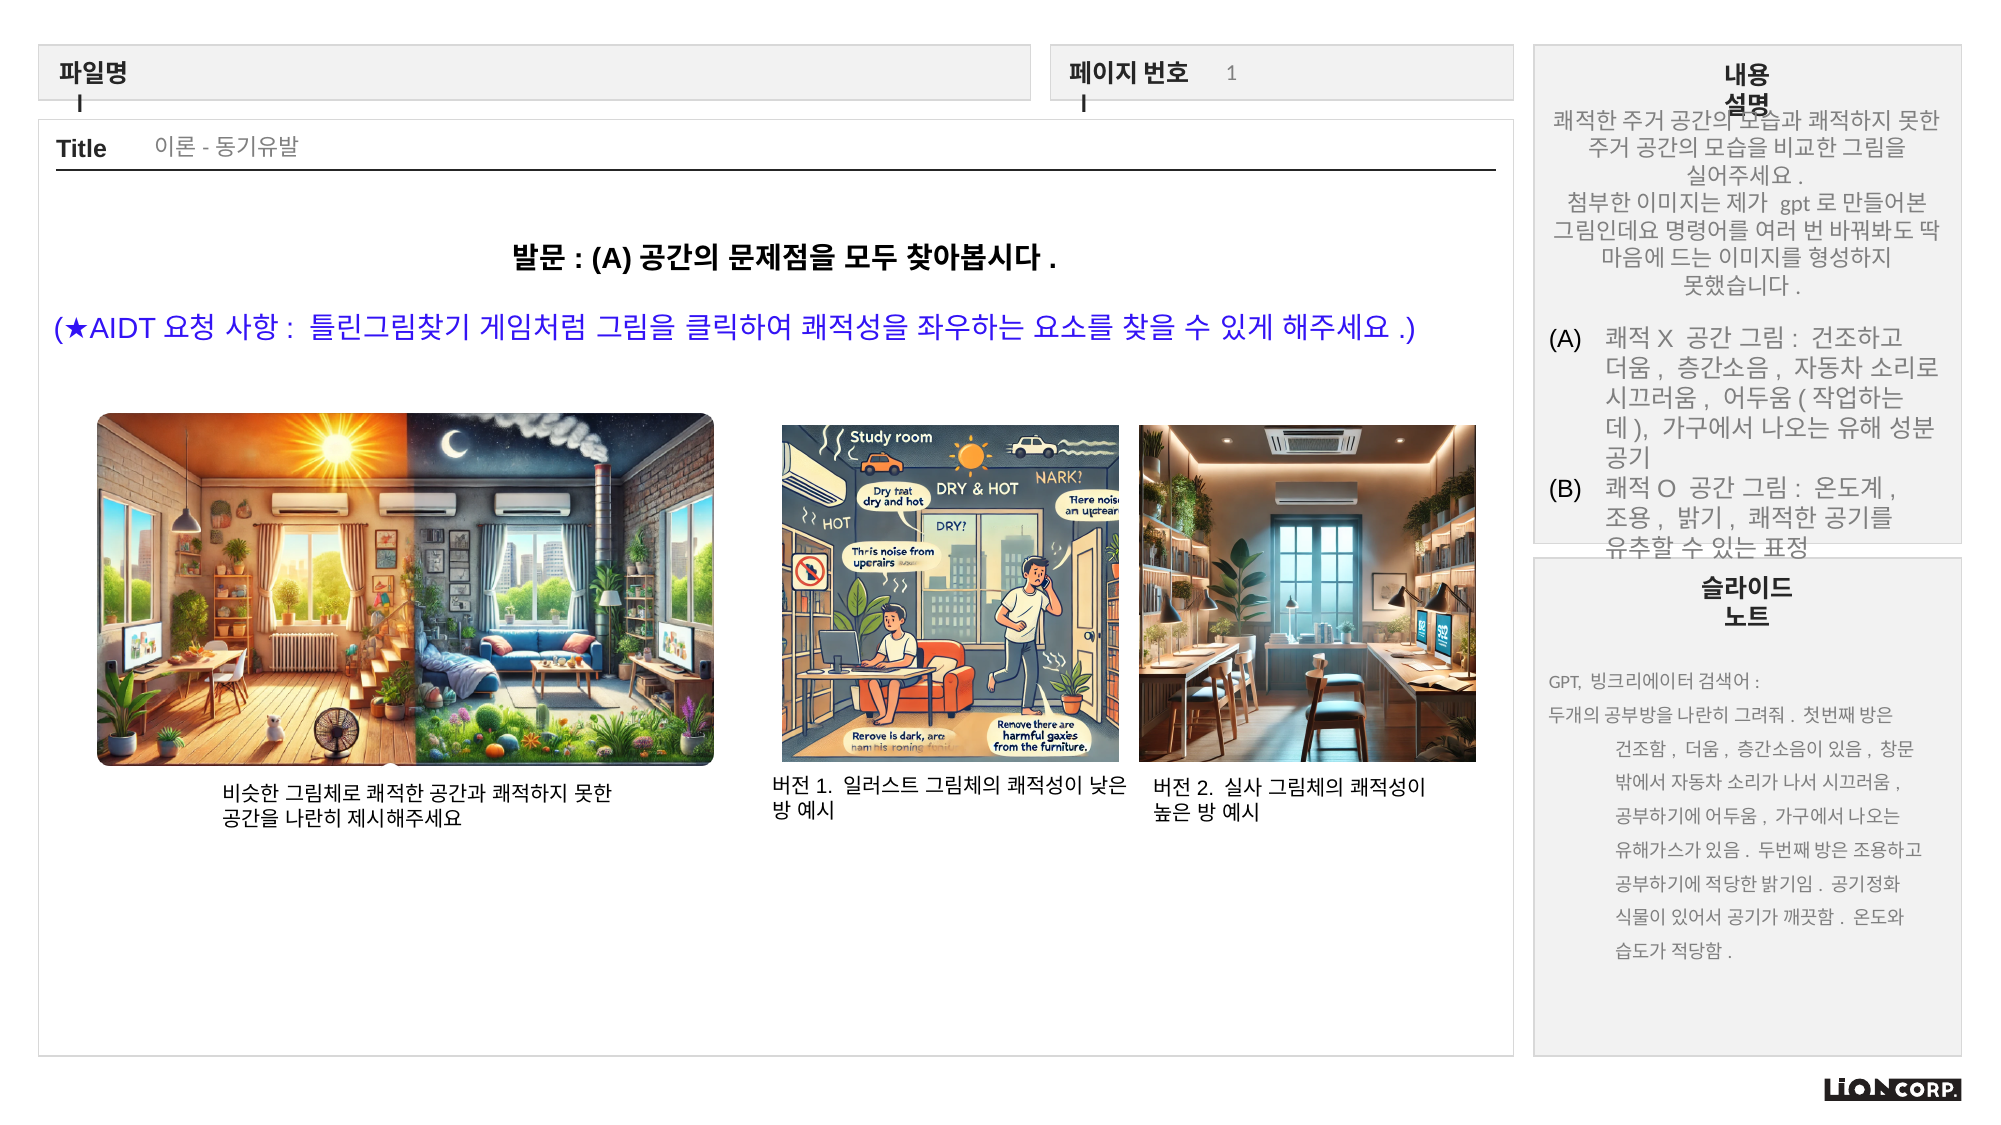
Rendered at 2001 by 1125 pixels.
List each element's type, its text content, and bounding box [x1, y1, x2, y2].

text_box 발문: (A)공간의 문제점을 모두 찾아봅시다. (★AIDT요청 사항: 틀린그림찾기 게임처럼 그림을 클릭하여 쾌적성을 좌우하는 요소를 찾을 수 있게 해주세요.) [38, 231, 1540, 352]
text_box 버전1. 일러스트 그림체의 쾌적성이 낮은 방 예시 [757, 764, 1138, 830]
picture [91, 408, 720, 768]
list GPT, 빙크리에이터 검색어: 두개의 공부방을 나란히 그려줘. 첫번째 방은 건조함, 더움, 층간소음이 있음, 창문 밖에서 자동차 소리가 나서 시끄러움, 공부하기에 어두움, 가구에서 나오는 유해가스가 있음. 두번째 방은 조용하고 공부하기에 적당한 밝기임. 공기정화 식물이 있어서 공기가 깨끗함. 온도와 습도가 적당함. [1533, 605, 1962, 1057]
picture [782, 425, 1120, 763]
picture [1138, 425, 1476, 763]
text_box 비슷한 그림체로 쾌적한 공간과 쾌적하지 못한 공간을 나란히 제시해주세요 [207, 777, 652, 838]
list 쾌적한 주거 공간의 모습과 쾌적하지 못한 주거 공간의 모습을 비교한 그림을 실어주세요. 첨부한 이미지는 제가 gpt로 만들어본 그림인데요 명령어를 여러 번 바꿔봐도 딱 마음에 드는 이미지를 형성하지 못했습니다. [1533, 99, 1962, 306]
text_box 버전2. 실사 그림체의 쾌적성이 높은 방 예시 [1138, 767, 1583, 833]
list 이론-동기유발 [139, 122, 1497, 174]
text_box 쾌적X 공간 그림: 건조하고 더움, 층간소음, 자동차 소리로 시끄러움, 어두움(작업하는데), 가구에서 나오는 유해 성분 공기 쾌적O 공간 그림: 온도계, 조용, 밝기, 쾌적한 공기를 유추할 수 있는 표정 [1533, 314, 1962, 605]
list 1 [1210, 45, 1514, 100]
